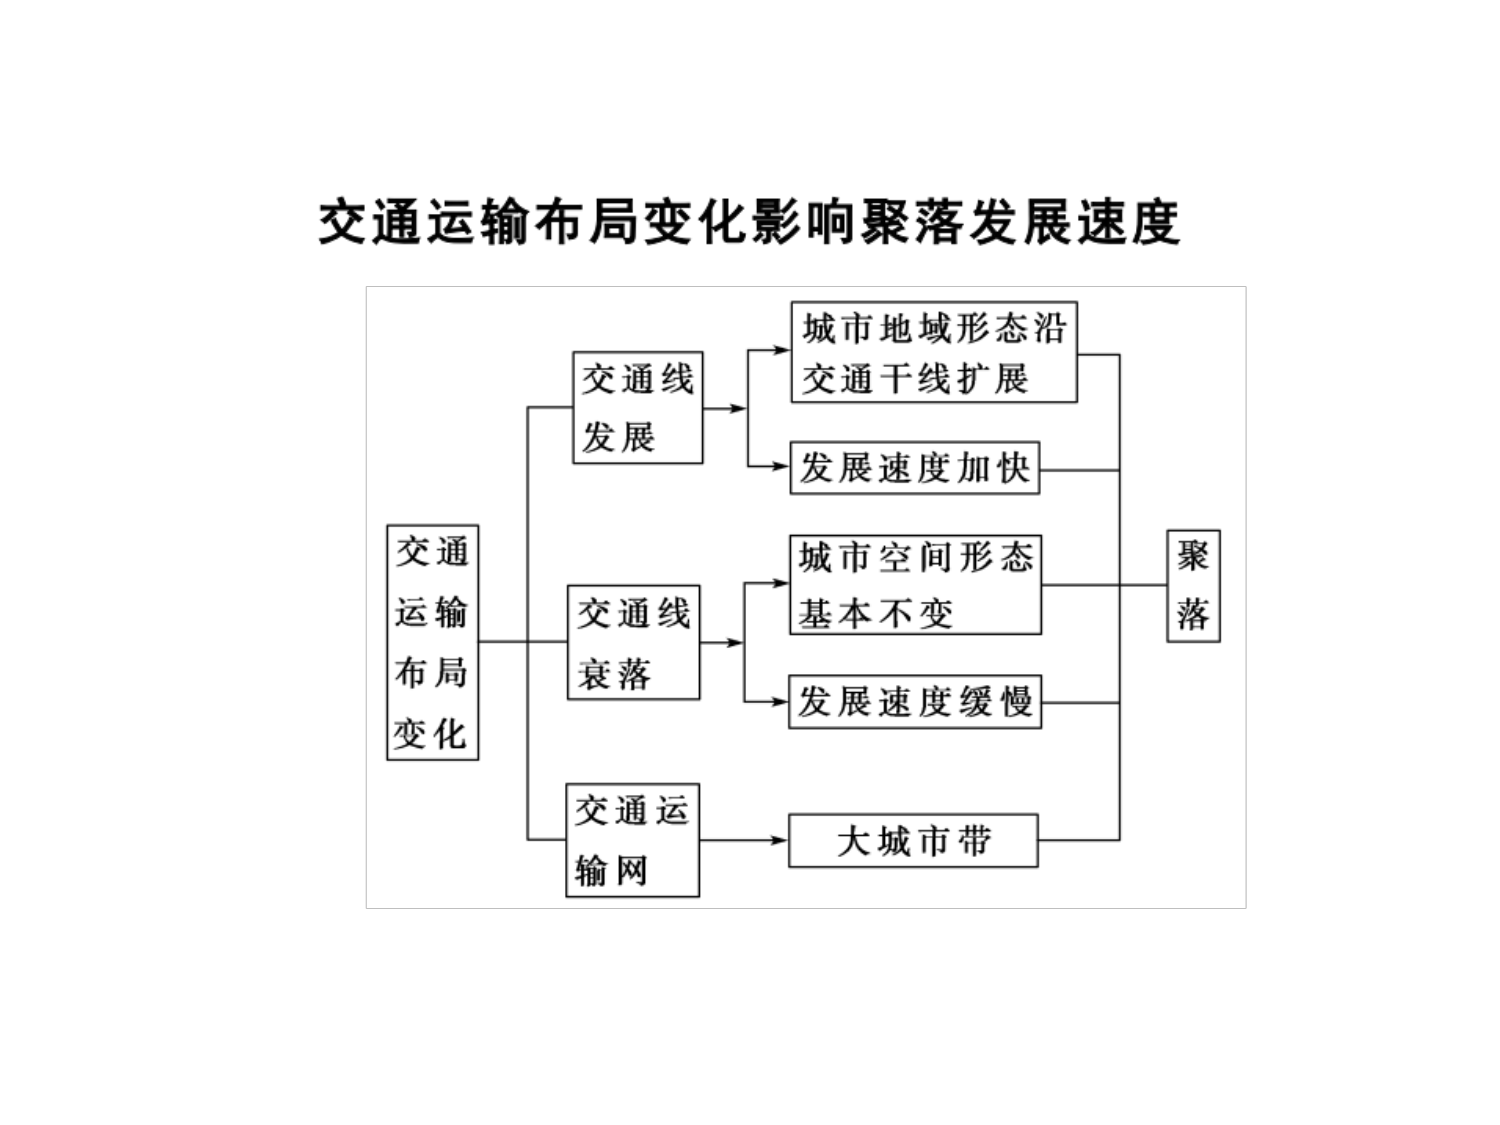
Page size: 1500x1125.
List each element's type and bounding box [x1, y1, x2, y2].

text_box [70, 191, 1430, 934]
